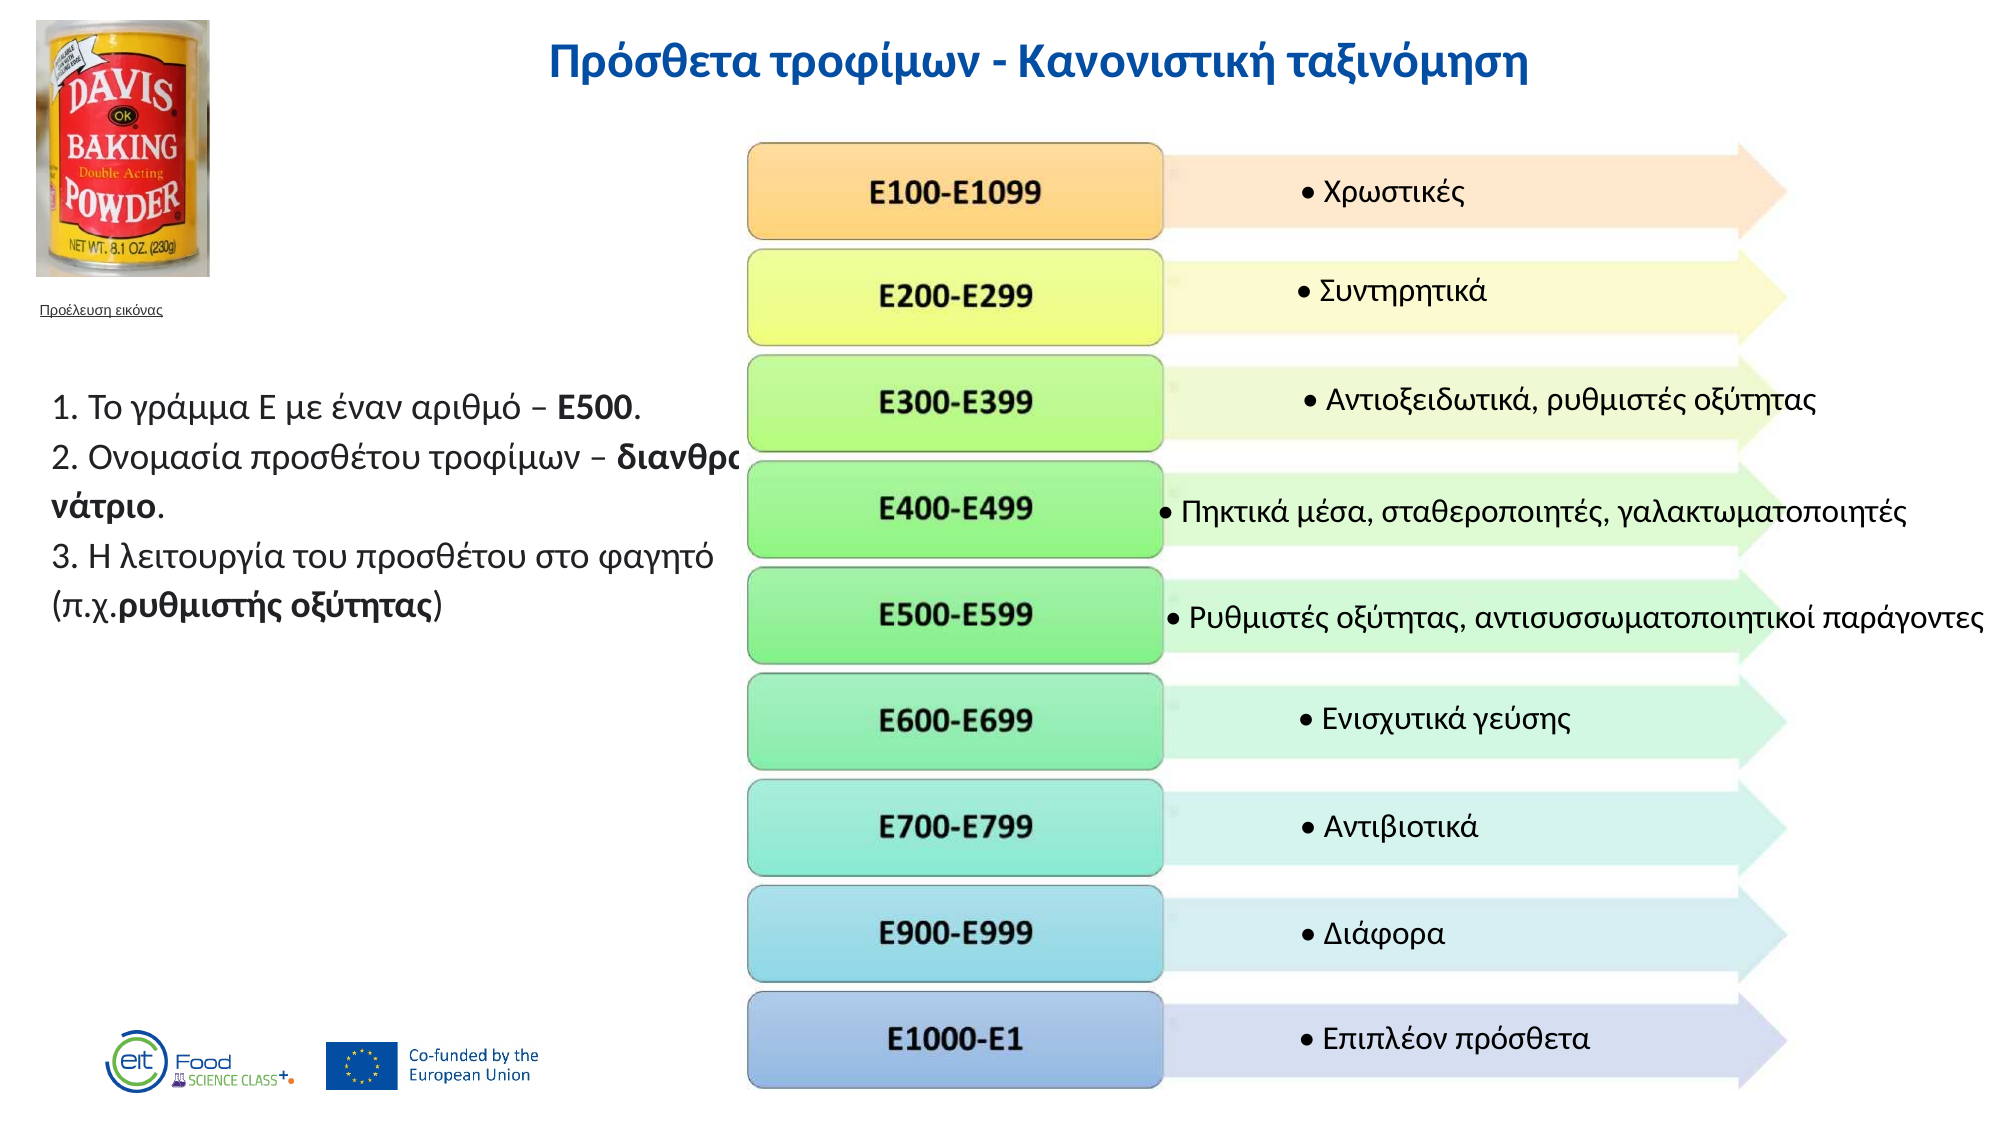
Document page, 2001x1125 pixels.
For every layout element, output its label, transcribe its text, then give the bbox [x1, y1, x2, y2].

text_box Πρόσθετα τροφίμων - Κανονιστική ταξινόμηση [301, 20, 1778, 92]
text_box Προέλευση εικόνας [24, 292, 222, 328]
picture [105, 1030, 294, 1093]
picture [326, 1042, 538, 1090]
picture [739, 129, 1811, 1099]
text_box 1. Το γράμμα E με έναν αριθμό – E500. 2. Ονομασία προσθέτου τροφίμων – διανθρακικό νάτριο. 3. Η λειτουργία του προσθέτου στο φαγητό (π.χ.ρυθμιστής οξύτητας) [36, 362, 734, 686]
picture [35, 20, 210, 278]
